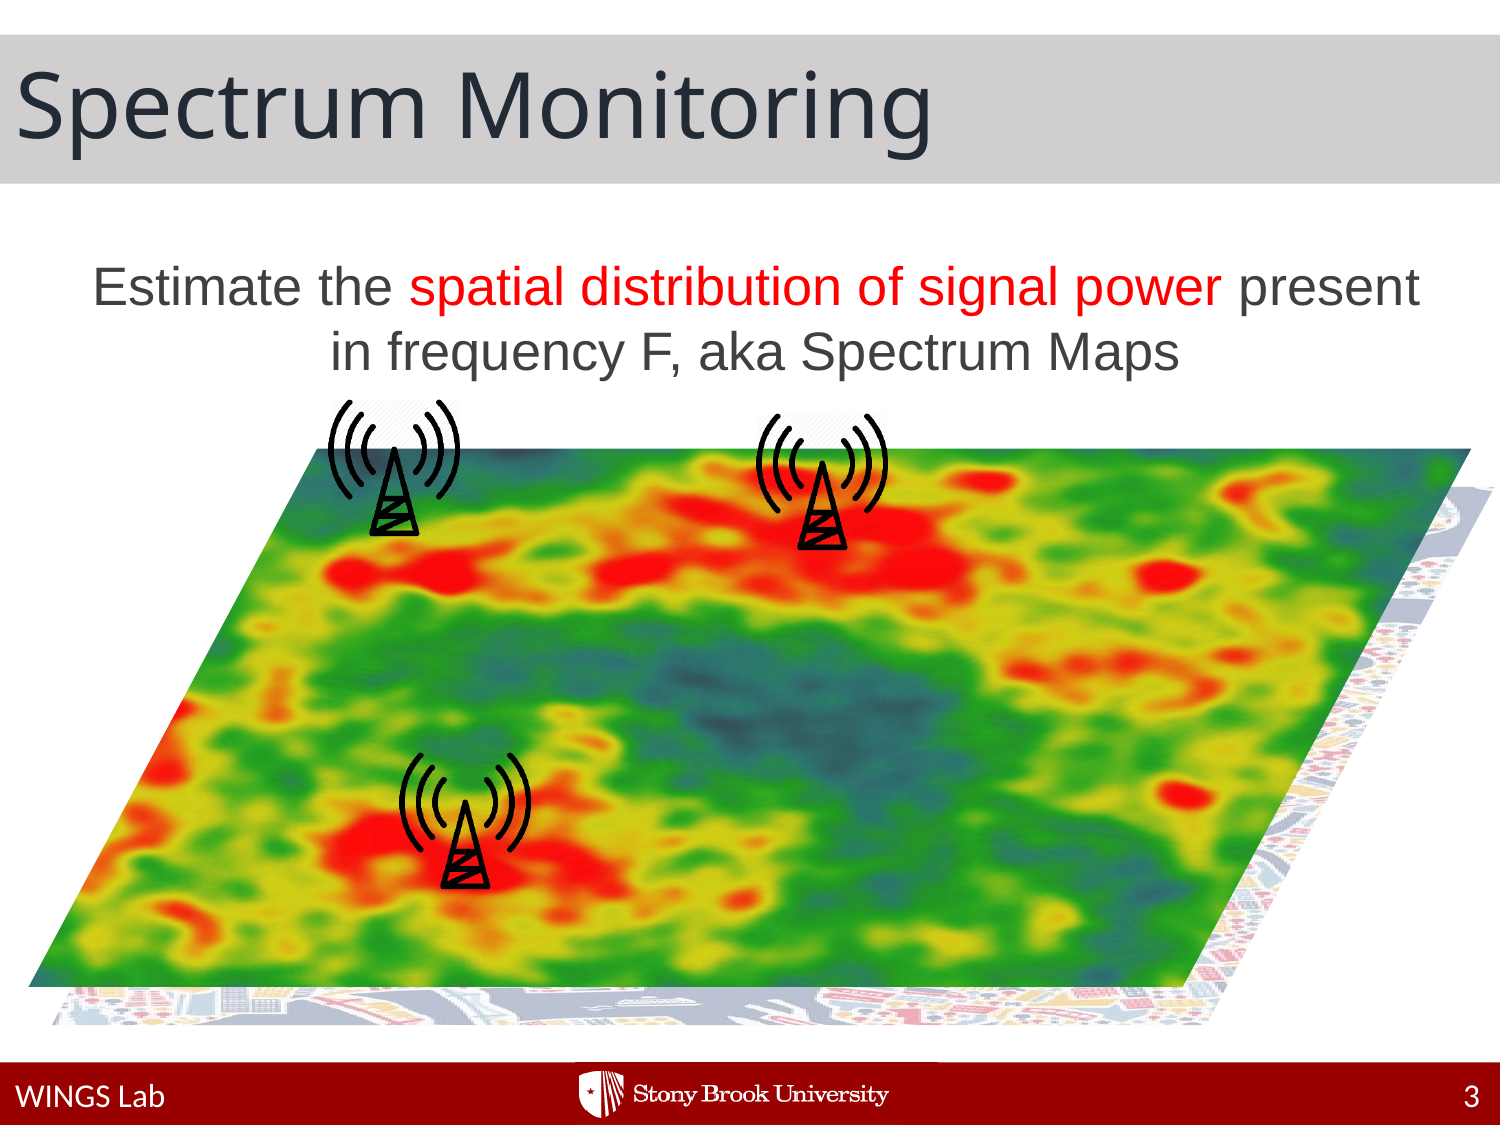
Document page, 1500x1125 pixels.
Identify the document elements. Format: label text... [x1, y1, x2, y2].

text_box WINGS Lab [938, 1062, 1500, 1125]
picture [399, 751, 531, 890]
title Spectrum Monitoring [0, 34, 1500, 184]
text_box Estimate the spatial distribution of signal power present in frequency F, aka Spectrum Maps [45, 249, 1468, 385]
text_box WINGS Lab [0, 1062, 574, 1125]
slide_number 3 [1144, 1063, 1495, 1124]
picture [756, 412, 888, 551]
picture [574, 1062, 938, 1125]
picture [328, 398, 460, 537]
text_box [26, 447, 1474, 988]
text_box [50, 485, 1497, 1027]
